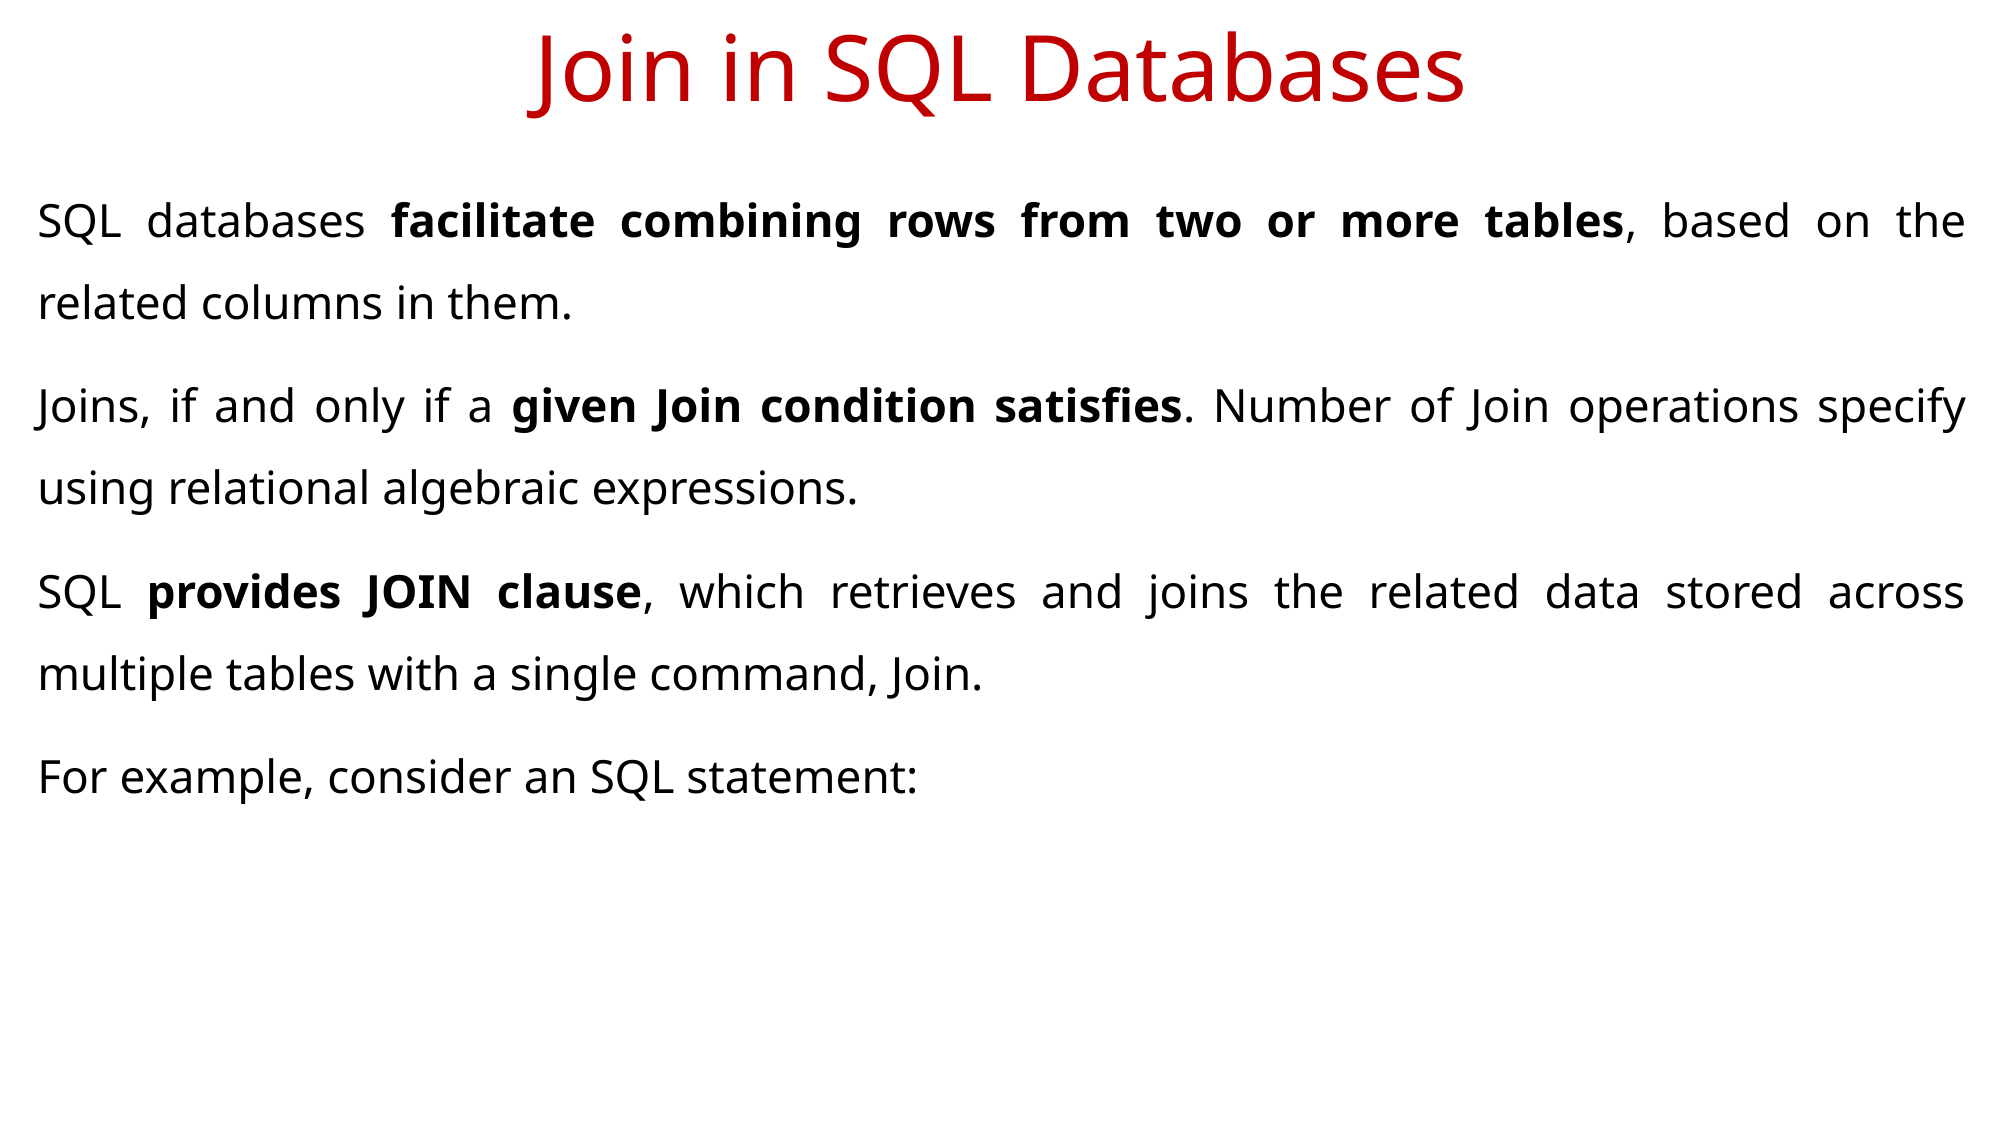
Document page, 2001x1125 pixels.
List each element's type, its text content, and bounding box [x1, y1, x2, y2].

list SQL databases facilitate combining rows from two or more tables, based on the related columns in them. Joins, if and only if a given Join condition satisfies. Number of Join operations specify using relational algebraic expressions. SQL provides JOIN clause, which retrieves and joins the related data stored across multiple tables with a single command, Join. For example, consider an SQL statement: [22, 156, 1982, 1009]
title Join in SQL Databases [22, 0, 1982, 156]
